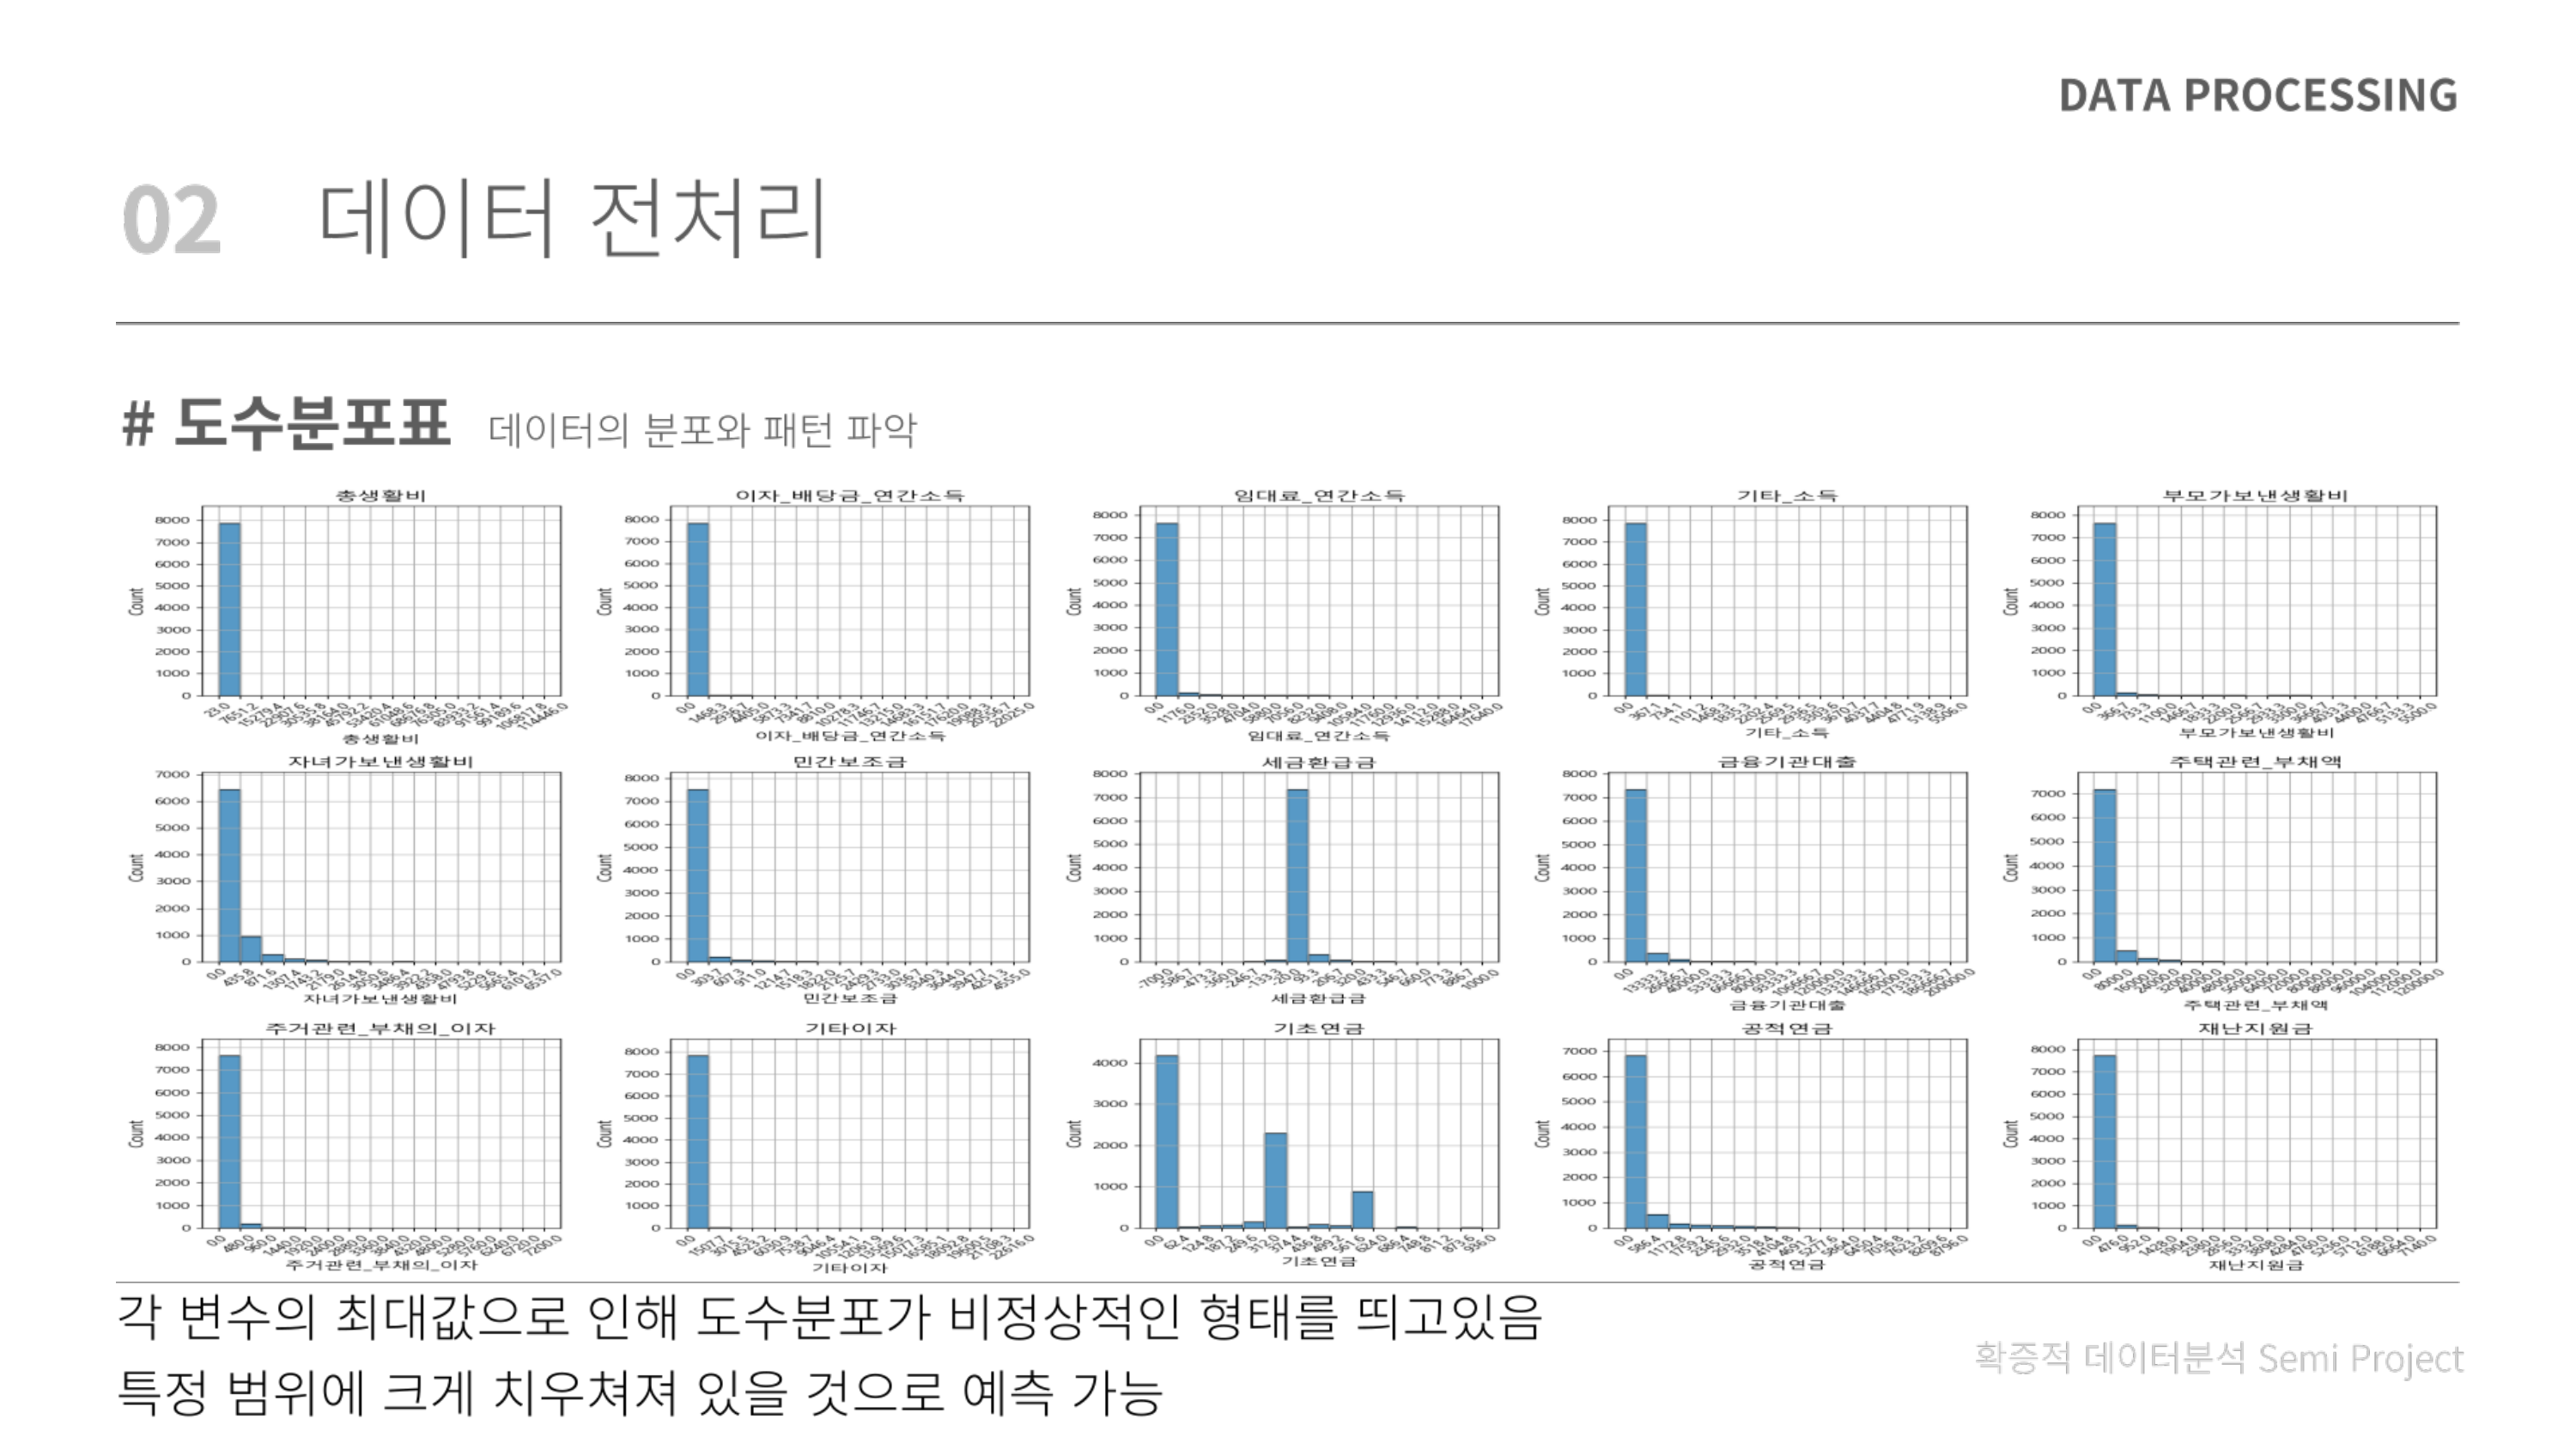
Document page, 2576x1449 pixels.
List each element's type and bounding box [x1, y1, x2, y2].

text_box [116, 485, 2460, 1282]
picture [99, 1262, 2576, 1449]
picture [90, 92, 975, 524]
picture [1422, 48, 2576, 166]
text_box [923, 322, 2460, 325]
